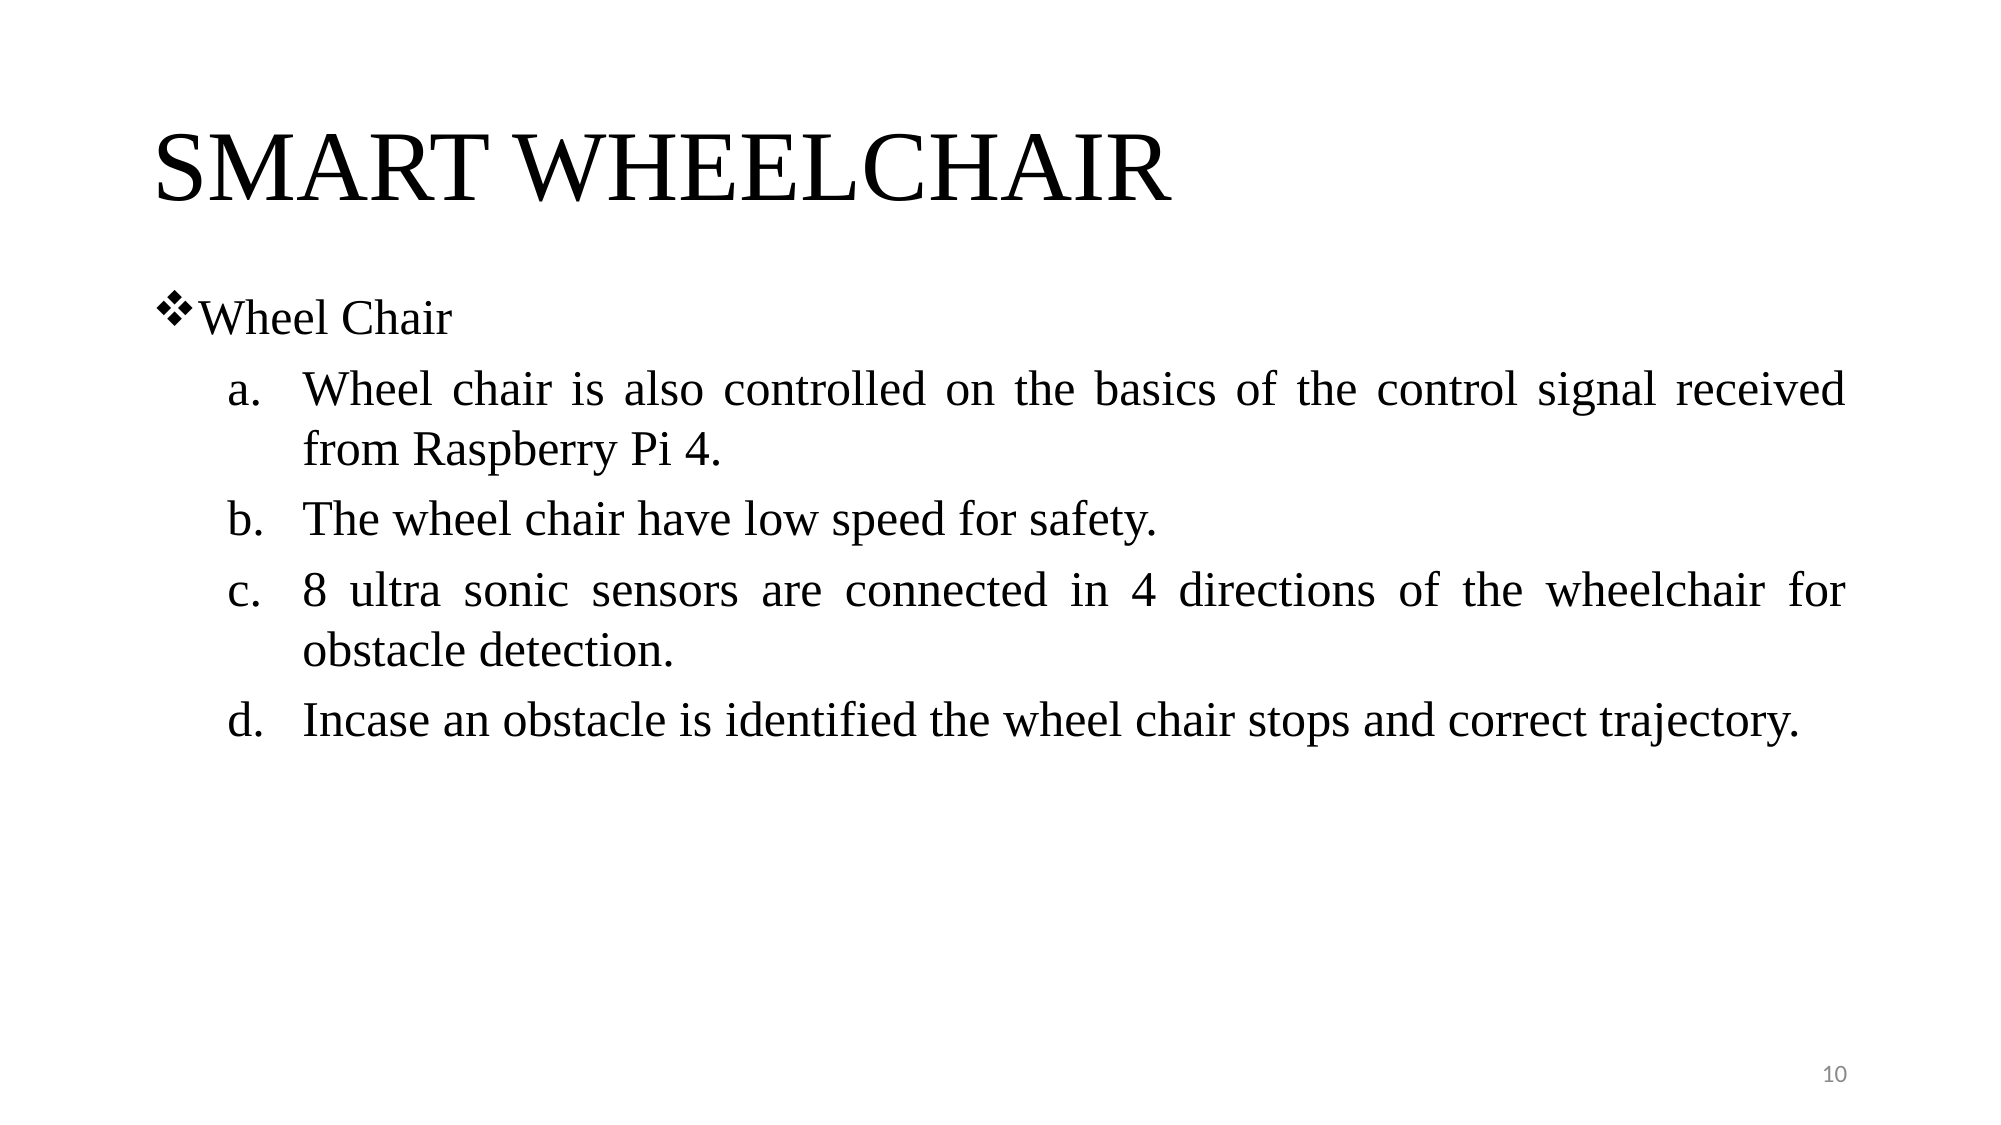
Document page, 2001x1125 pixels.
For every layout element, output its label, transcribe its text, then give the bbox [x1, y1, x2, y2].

title SMART WHEELCHAIR [137, 59, 1863, 277]
list Wheel Chair Wheel chair is also controlled on the basics of the control signal received from Raspberry Pi 4. The wheel chair have low speed for safety. 8 ultra sonic sensors are connected in 4 directions of the wheelchair for obstacle detection. Incase an obstacle is identified the wheel chair stops and correct trajectory. [137, 277, 1863, 1043]
slide_number 10 [1412, 1042, 1863, 1103]
